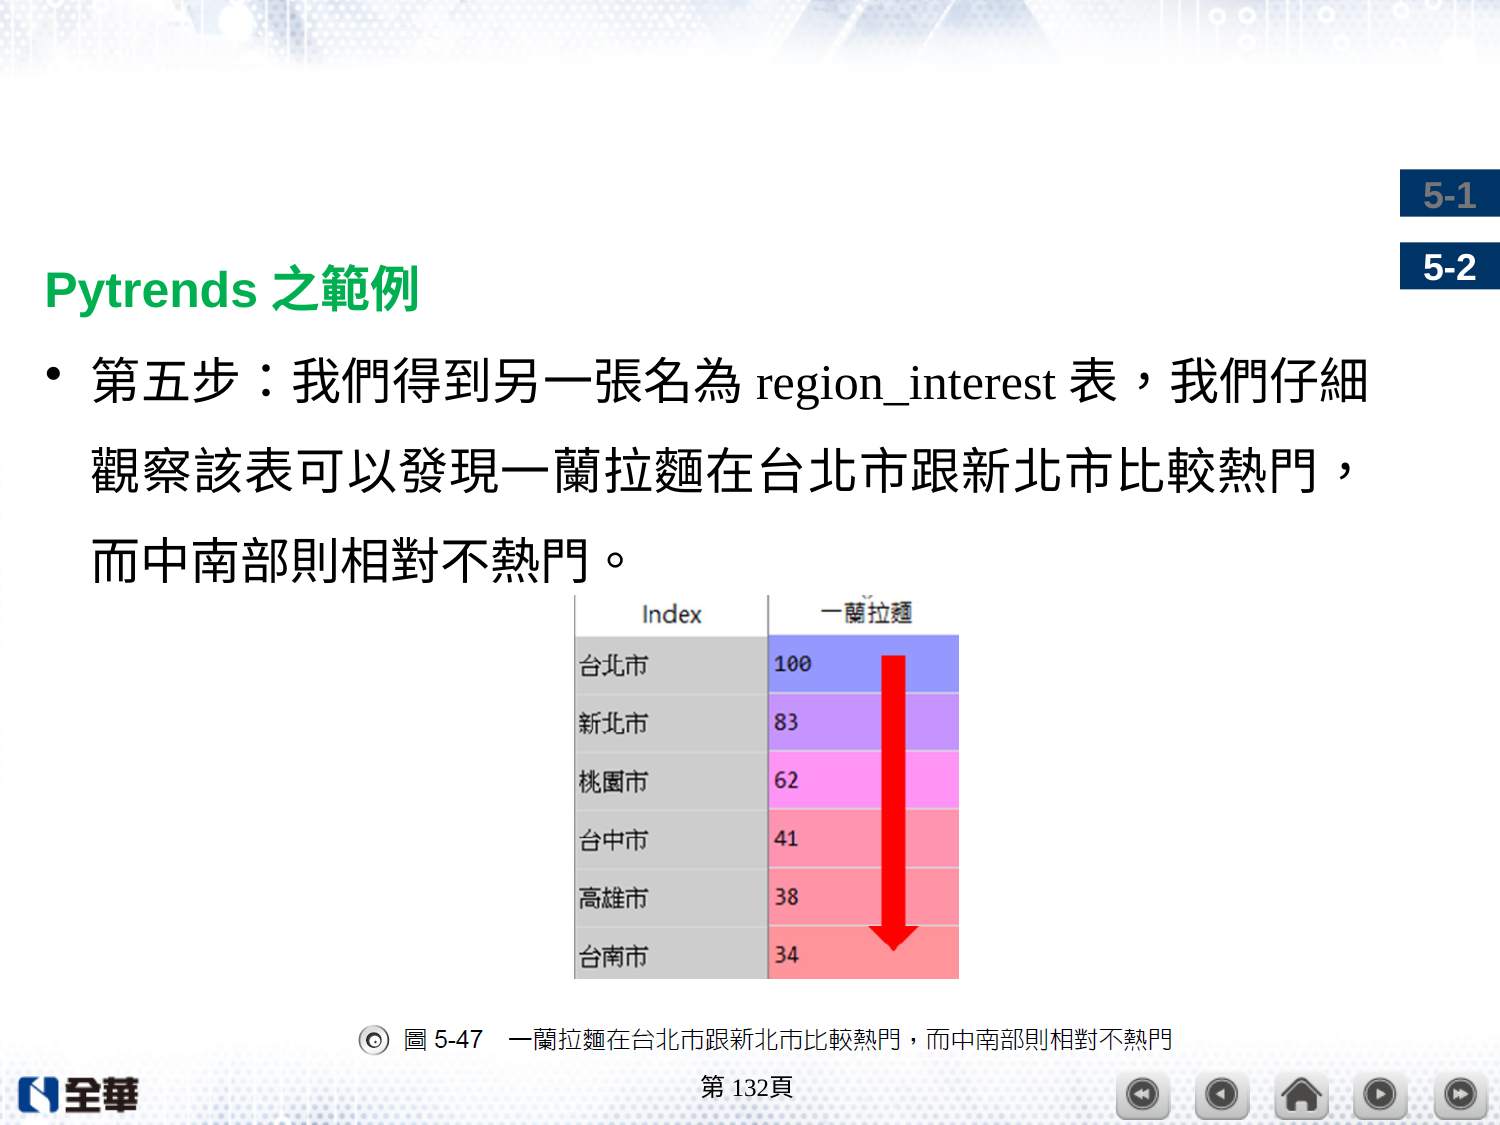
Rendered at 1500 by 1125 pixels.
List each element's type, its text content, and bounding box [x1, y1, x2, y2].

list Pytrends之範例 第五步：我們得到另一張名為region_interest表，我們仔細觀察該表可以發現一蘭拉麵在台北市跟新北市比較熱門，而中南部則相對不熱門。 [29, 219, 1386, 1048]
picture [0, 0, 1500, 1125]
